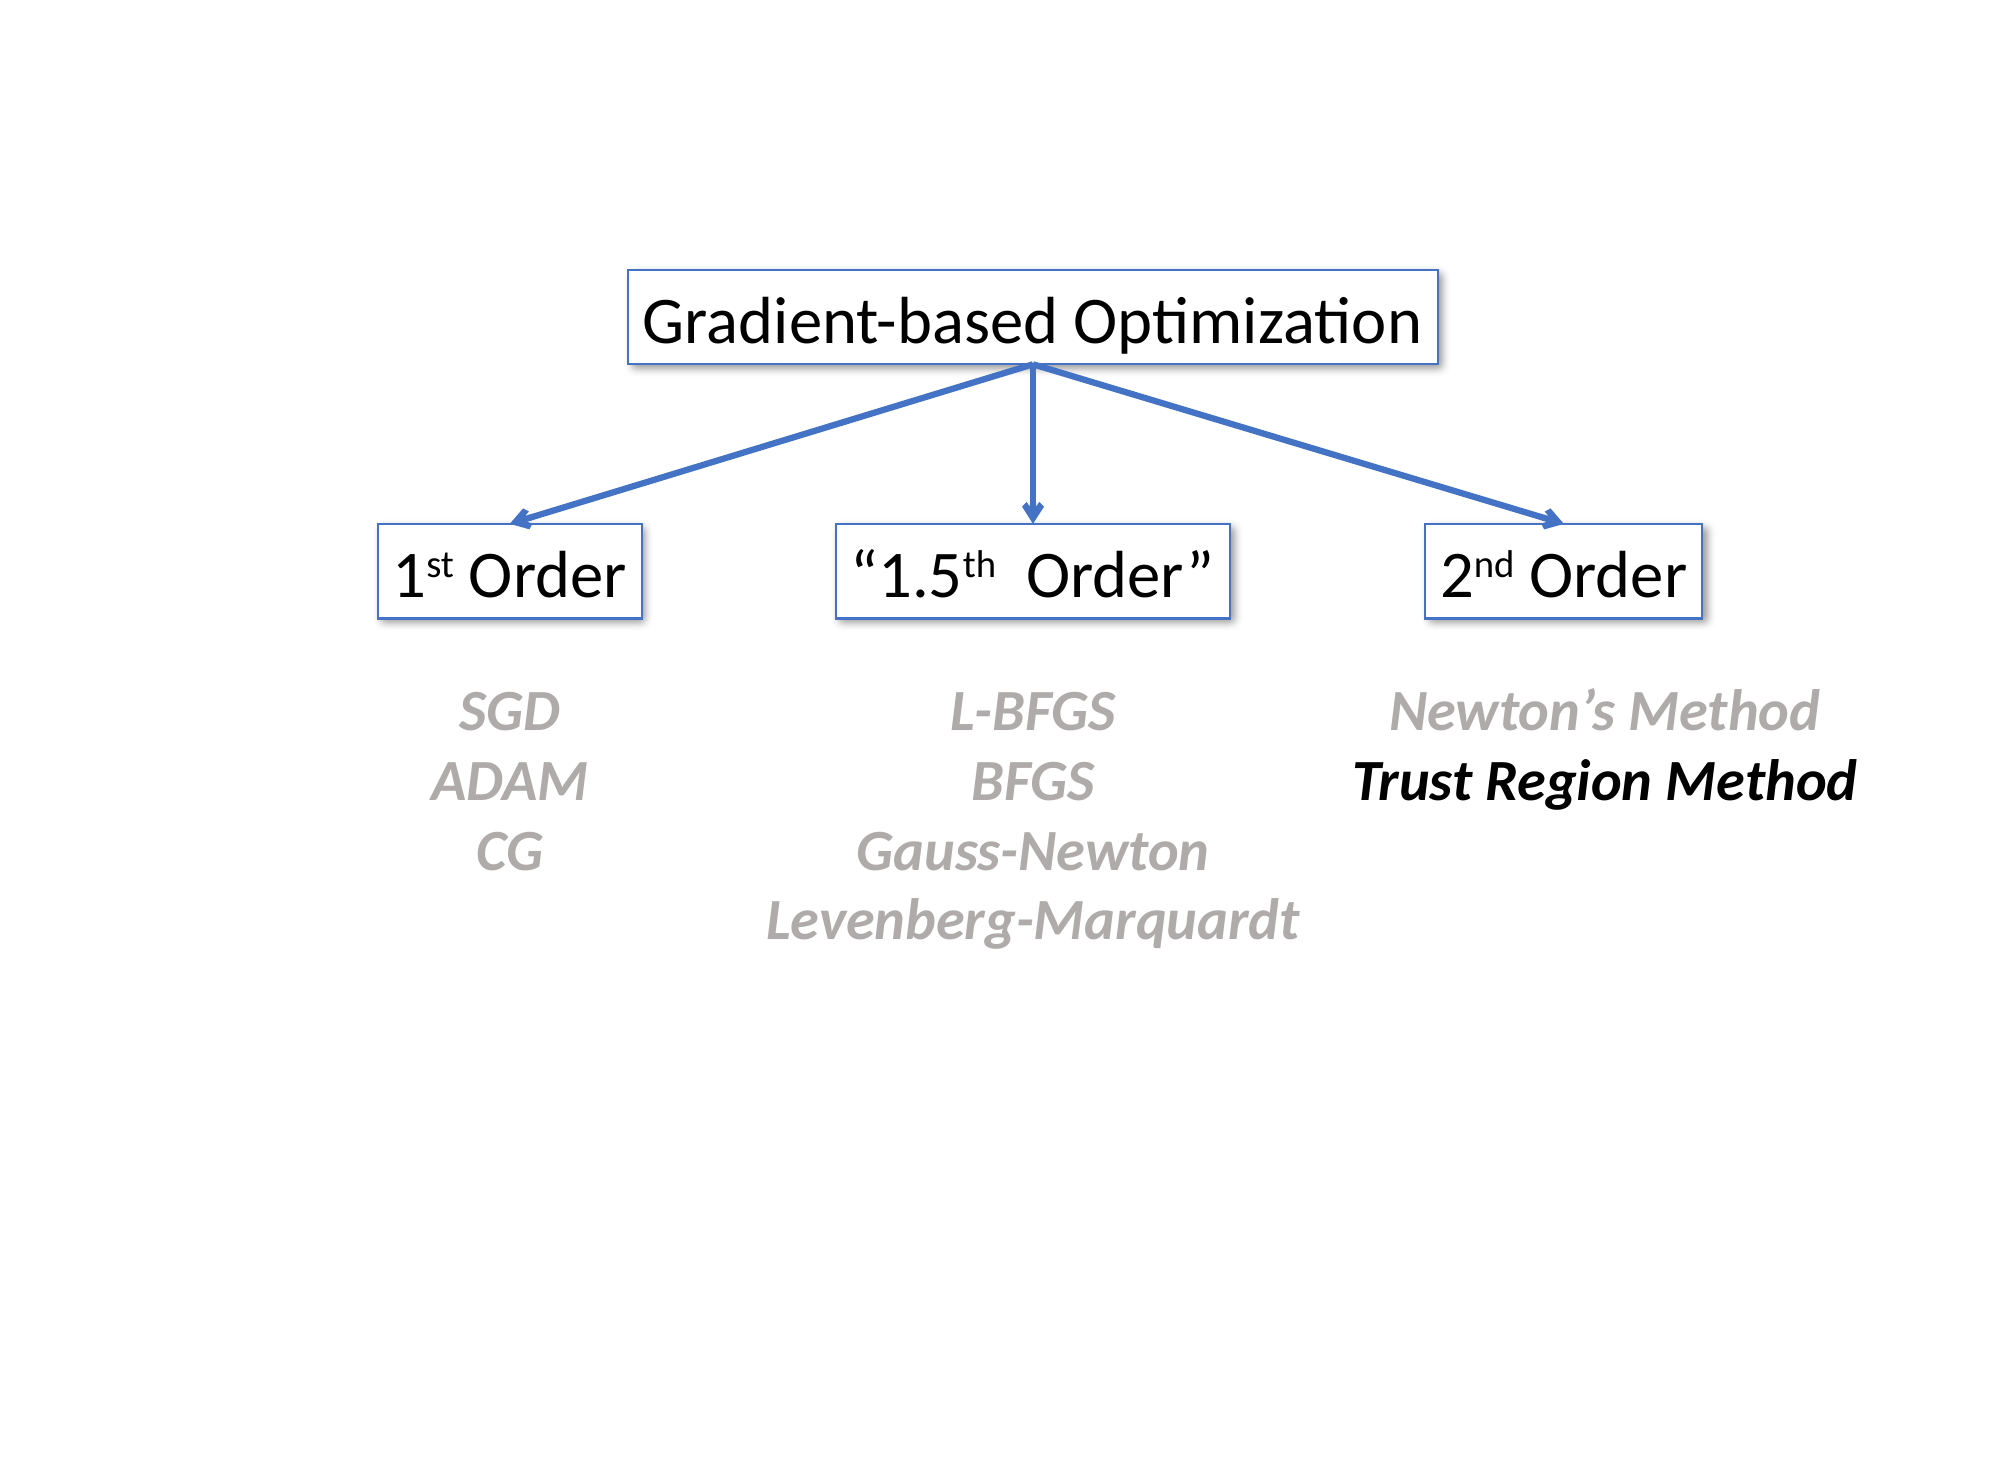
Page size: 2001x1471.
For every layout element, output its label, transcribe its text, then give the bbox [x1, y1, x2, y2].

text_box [509, 365, 1033, 524]
text_box L-BFGS BFGS Gauss-Newton Levenberg-Marquardt [732, 664, 1334, 960]
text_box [1033, 365, 1564, 524]
text_box “1.5th Order” [835, 524, 1231, 620]
text_box Newton’s Method Trust Region Method [1327, 664, 1883, 820]
text_box Gradient-based Optimization [627, 269, 1439, 365]
text_box SGD ADAM CG [352, 664, 667, 890]
text_box 1st Order [377, 523, 643, 620]
text_box 2nd Order [1424, 523, 1703, 620]
